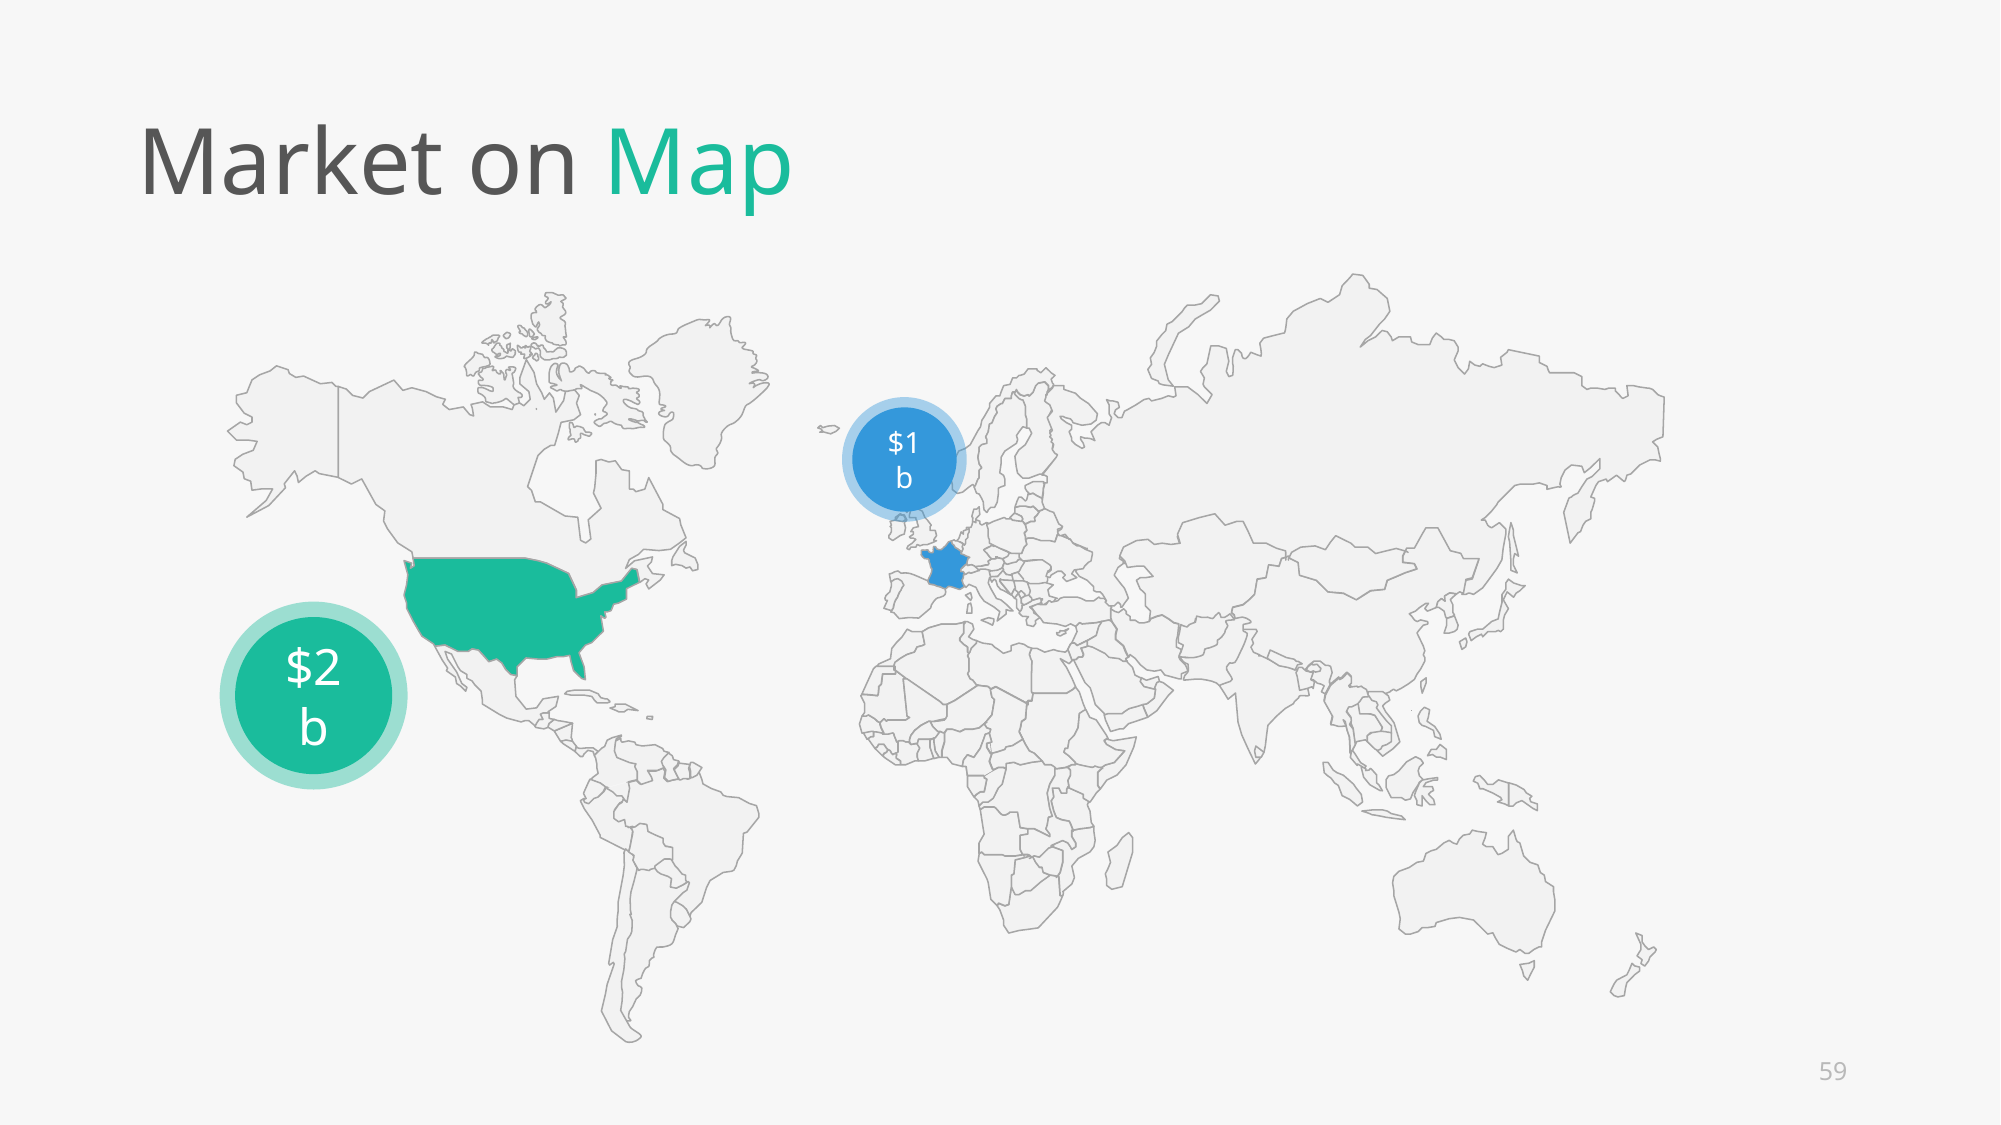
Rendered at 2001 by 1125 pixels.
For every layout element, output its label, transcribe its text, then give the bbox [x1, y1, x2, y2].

slide_number 59 [1412, 1042, 1863, 1103]
list Market on Map [137, 108, 873, 224]
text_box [219, 601, 408, 790]
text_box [227, 274, 1665, 1043]
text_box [841, 397, 967, 522]
